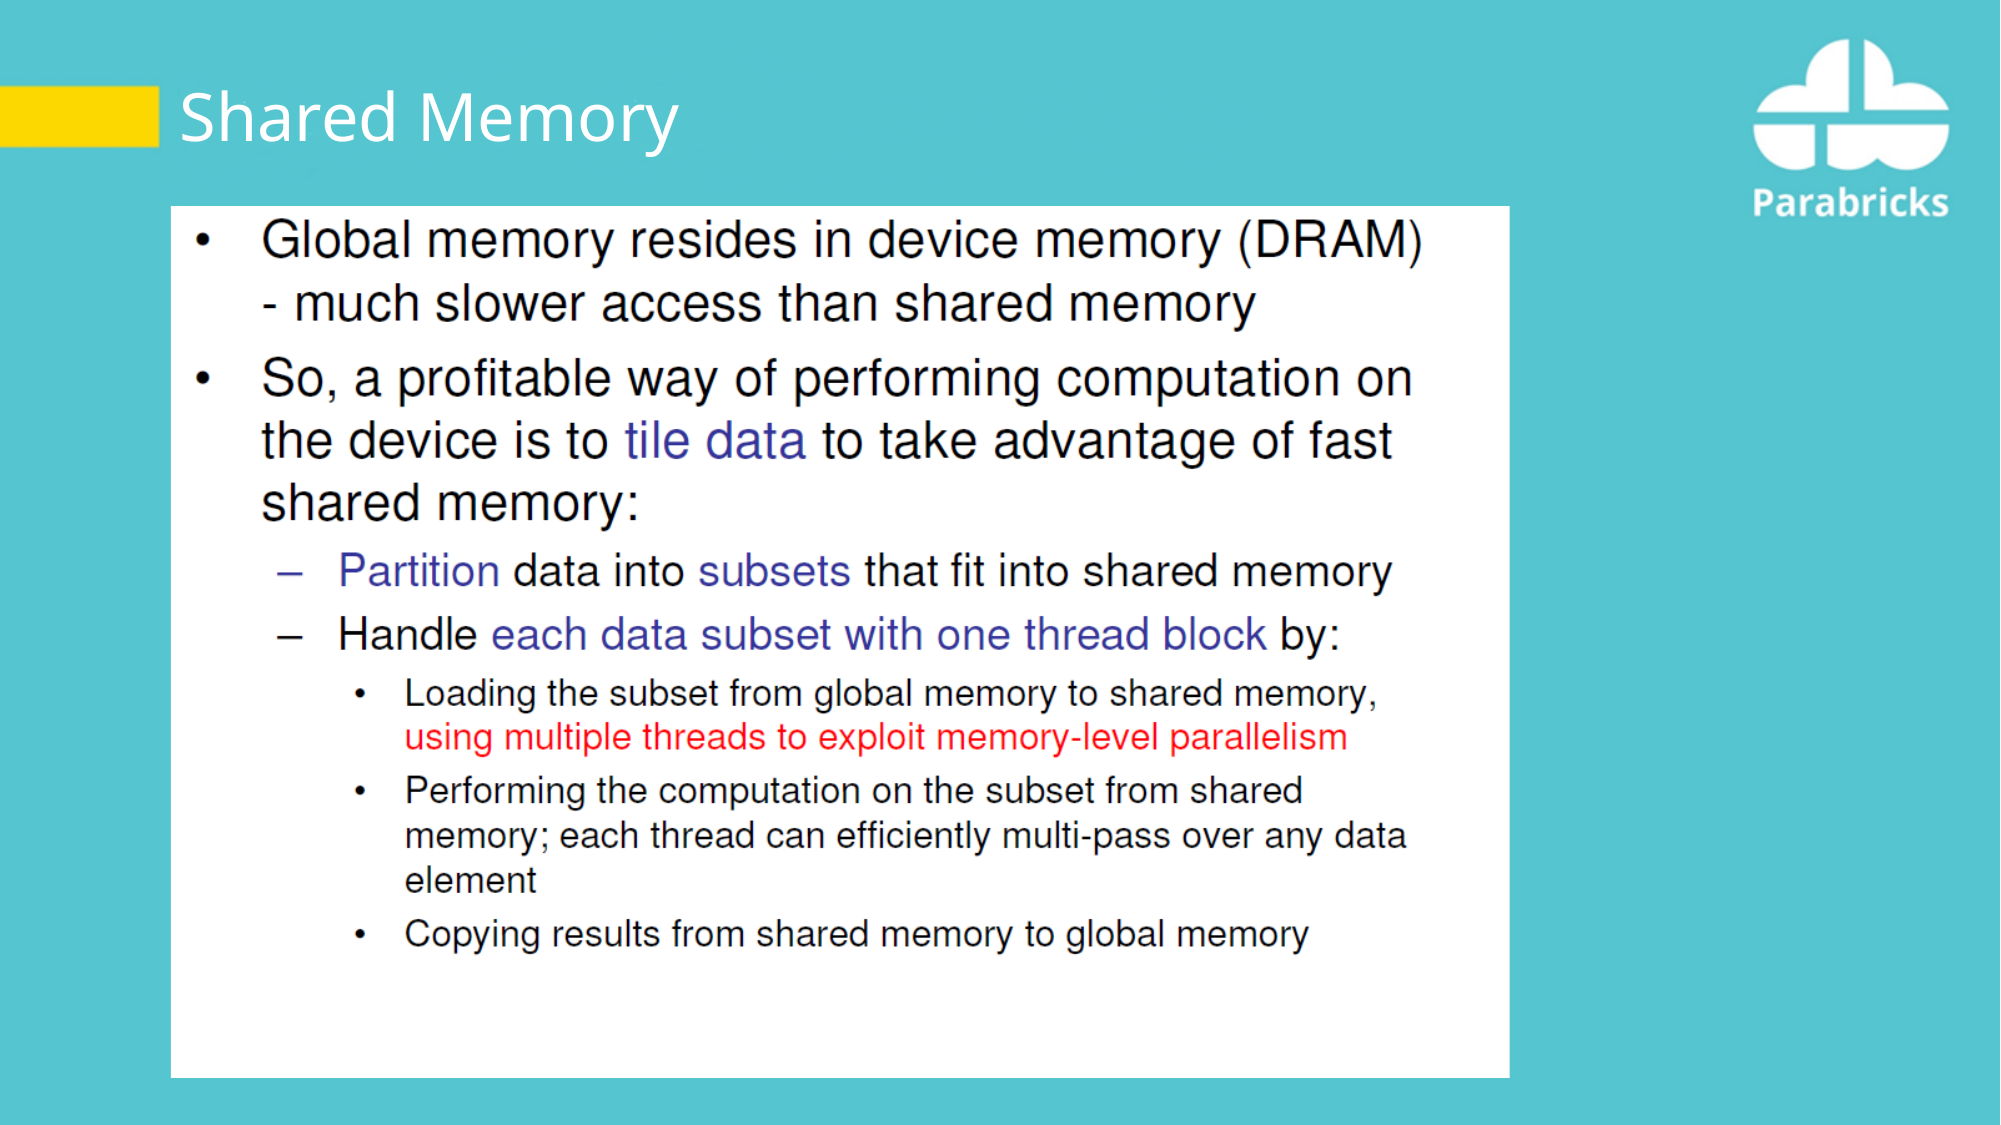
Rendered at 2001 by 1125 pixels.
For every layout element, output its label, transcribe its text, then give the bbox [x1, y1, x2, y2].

picture [0, 0, 2000, 237]
title Shared Memory [164, 11, 1890, 229]
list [170, 206, 1510, 1078]
